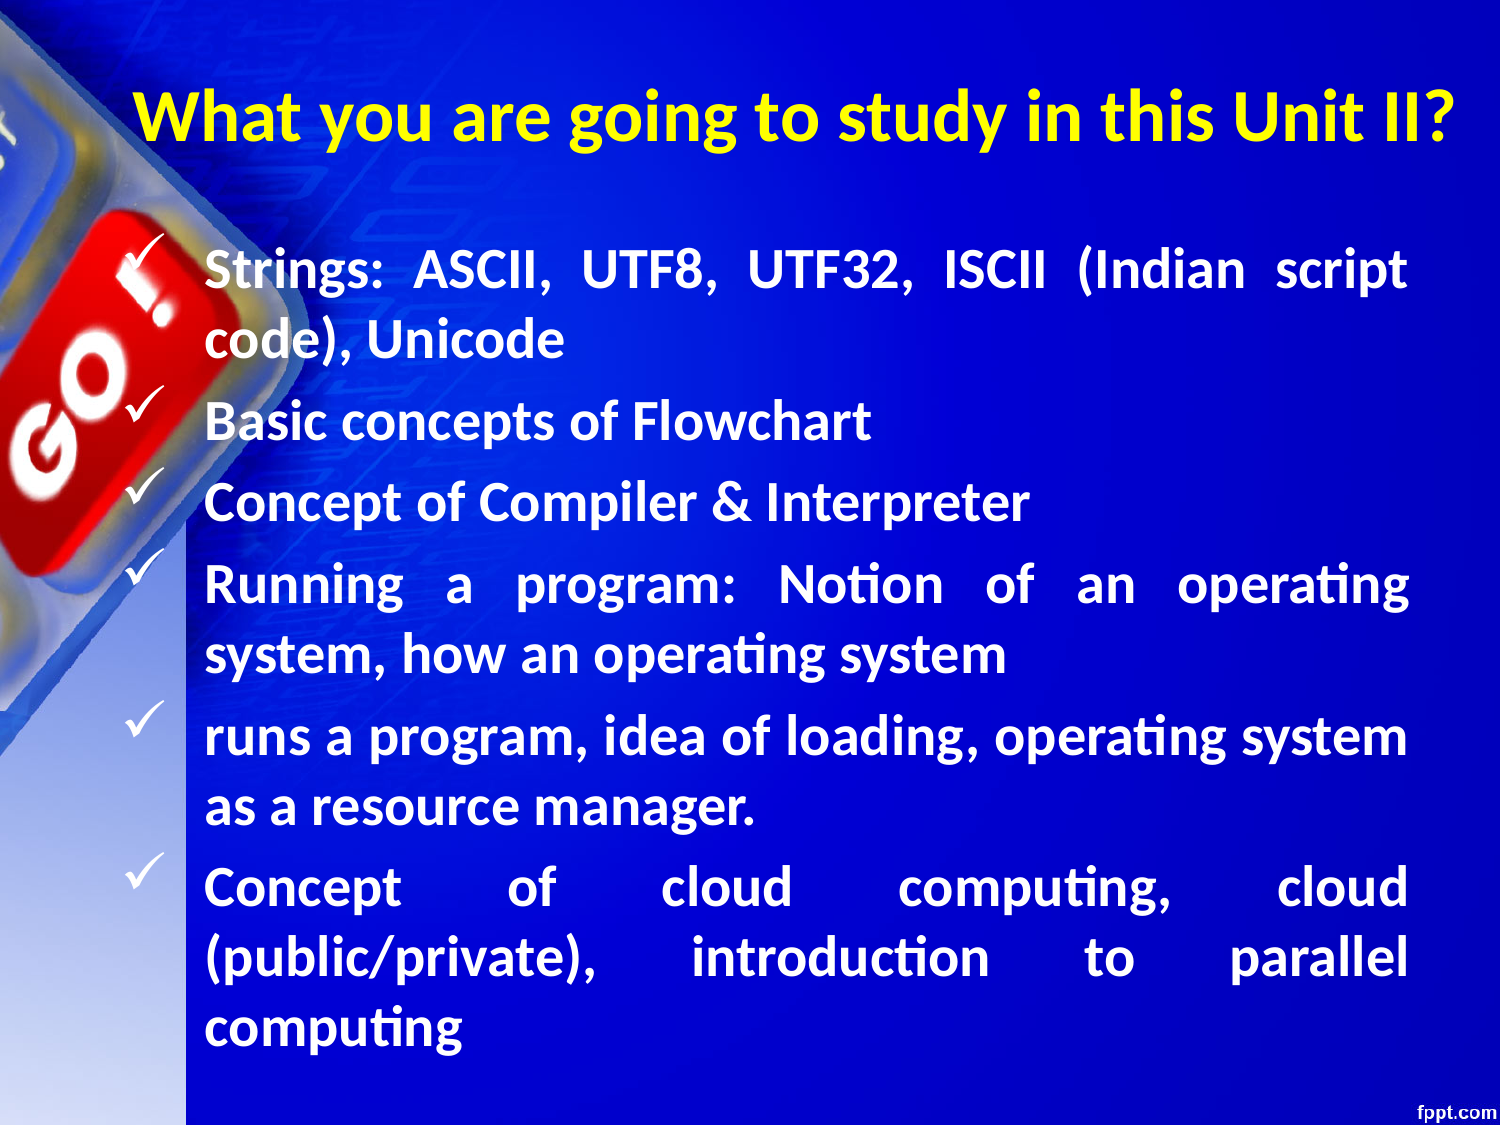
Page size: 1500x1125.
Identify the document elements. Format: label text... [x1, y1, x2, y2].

title What you are going to study in this Unit II? [117, 46, 1477, 176]
list Strings: ASCII, UTF8, UTF32, ISCII (Indian script code), Unicode Basic concepts of Flowchart Concept of Compiler & Interpreter Running a program: Notion of an operating system, how an operating system runs a program, idea of loading, operating system as a resource manager. Concept of cloud computing, cloud (public/private), introduction to parallel computing [105, 222, 1425, 1032]
picture [0, 0, 1500, 1125]
